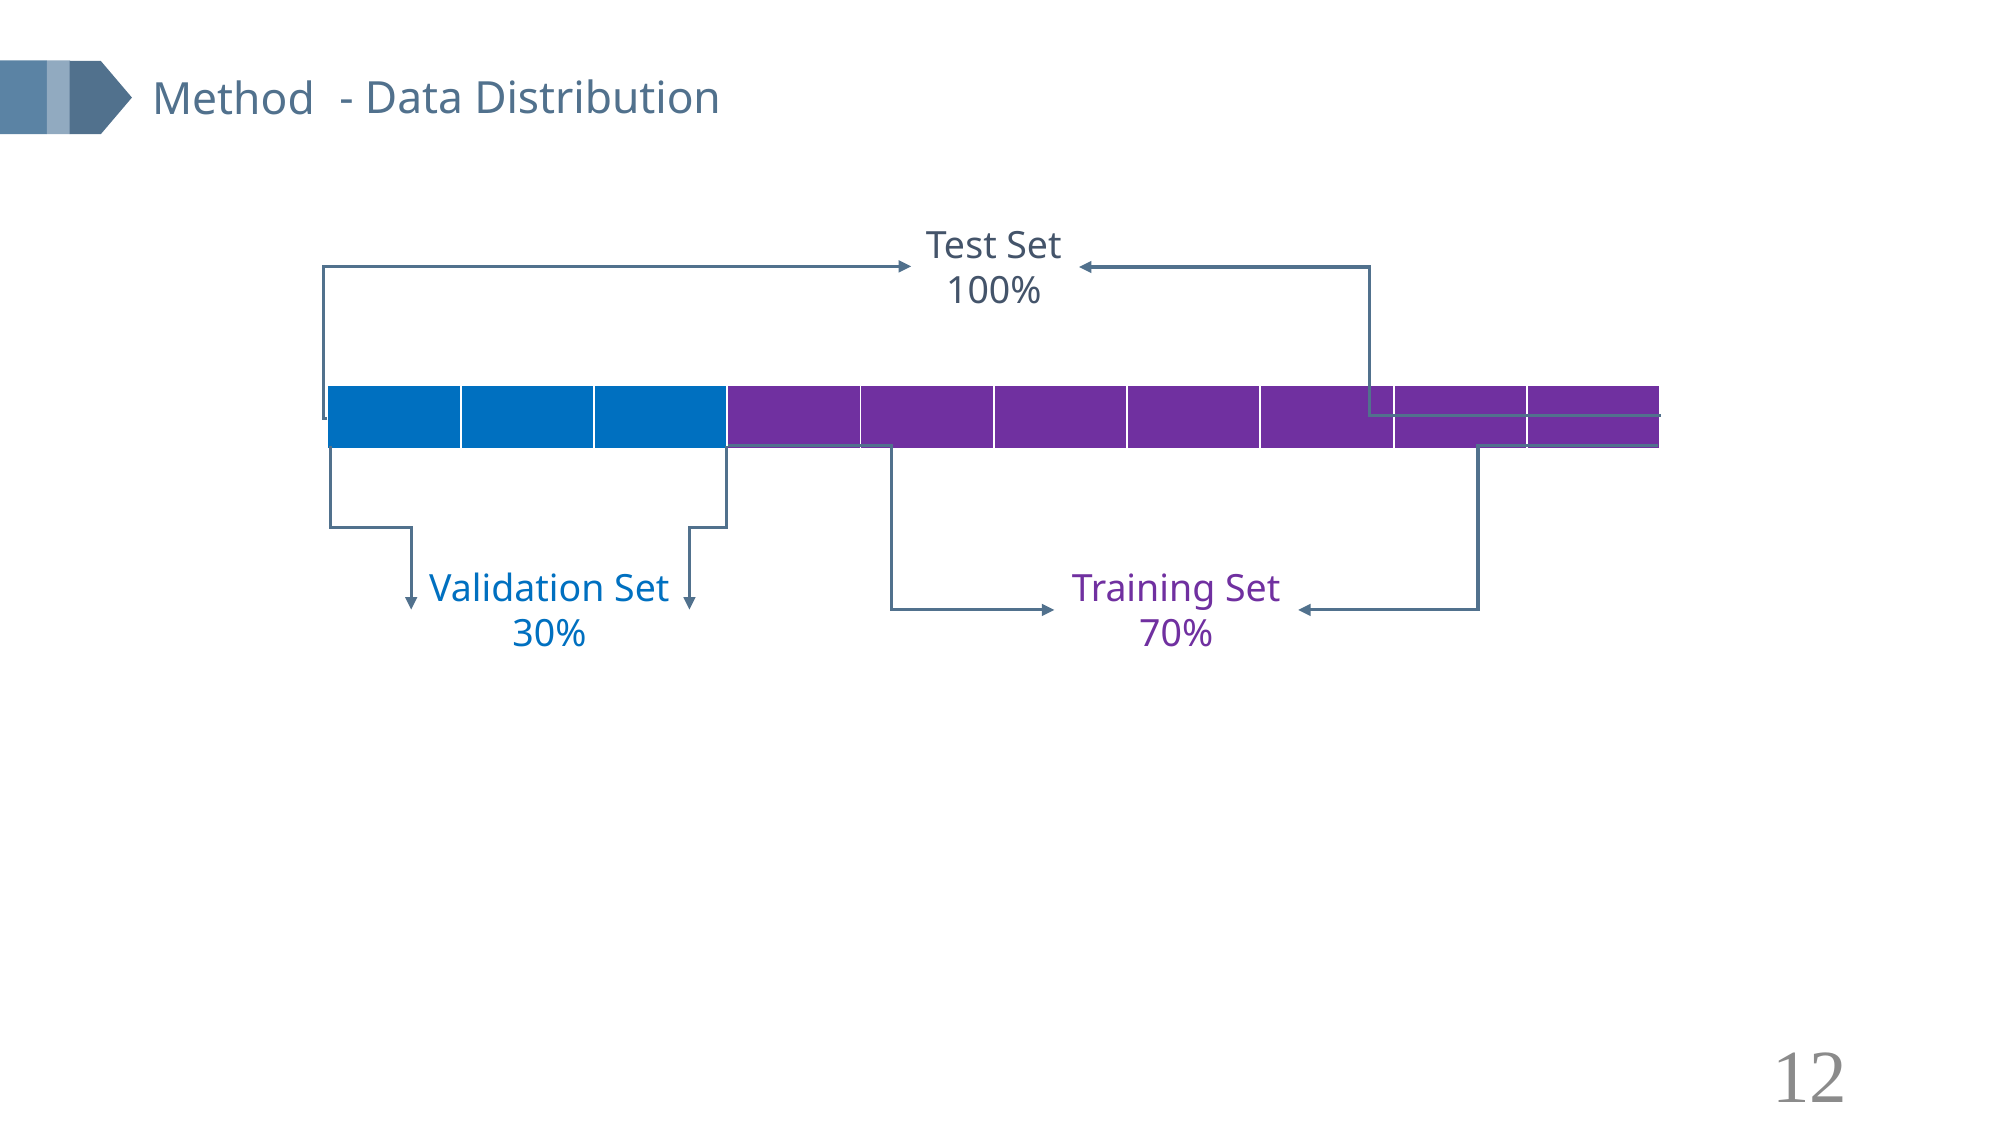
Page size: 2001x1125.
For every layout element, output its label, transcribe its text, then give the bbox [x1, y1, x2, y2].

table_header [462, 416, 593, 448]
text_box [727, 445, 1055, 610]
table_header [861, 386, 993, 445]
table_header [595, 416, 726, 448]
text_box Training Set 70% [1057, 556, 1296, 662]
text_box Test Set 100% [911, 213, 1077, 319]
slide_number 11 [1412, 1042, 1863, 1103]
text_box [1298, 445, 1658, 610]
table_header [1261, 416, 1393, 448]
table_header [328, 416, 460, 448]
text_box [288, 487, 453, 569]
table_header [1528, 417, 1659, 448]
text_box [1079, 267, 1661, 416]
text_box - Data Distribution [324, 61, 736, 130]
table_header [995, 386, 1126, 448]
table_header [1395, 417, 1526, 445]
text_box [626, 509, 727, 547]
table_header [728, 416, 860, 444]
text_box Validation Set 30% [414, 556, 685, 662]
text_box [327, 267, 909, 416]
table_header [1128, 416, 1259, 448]
